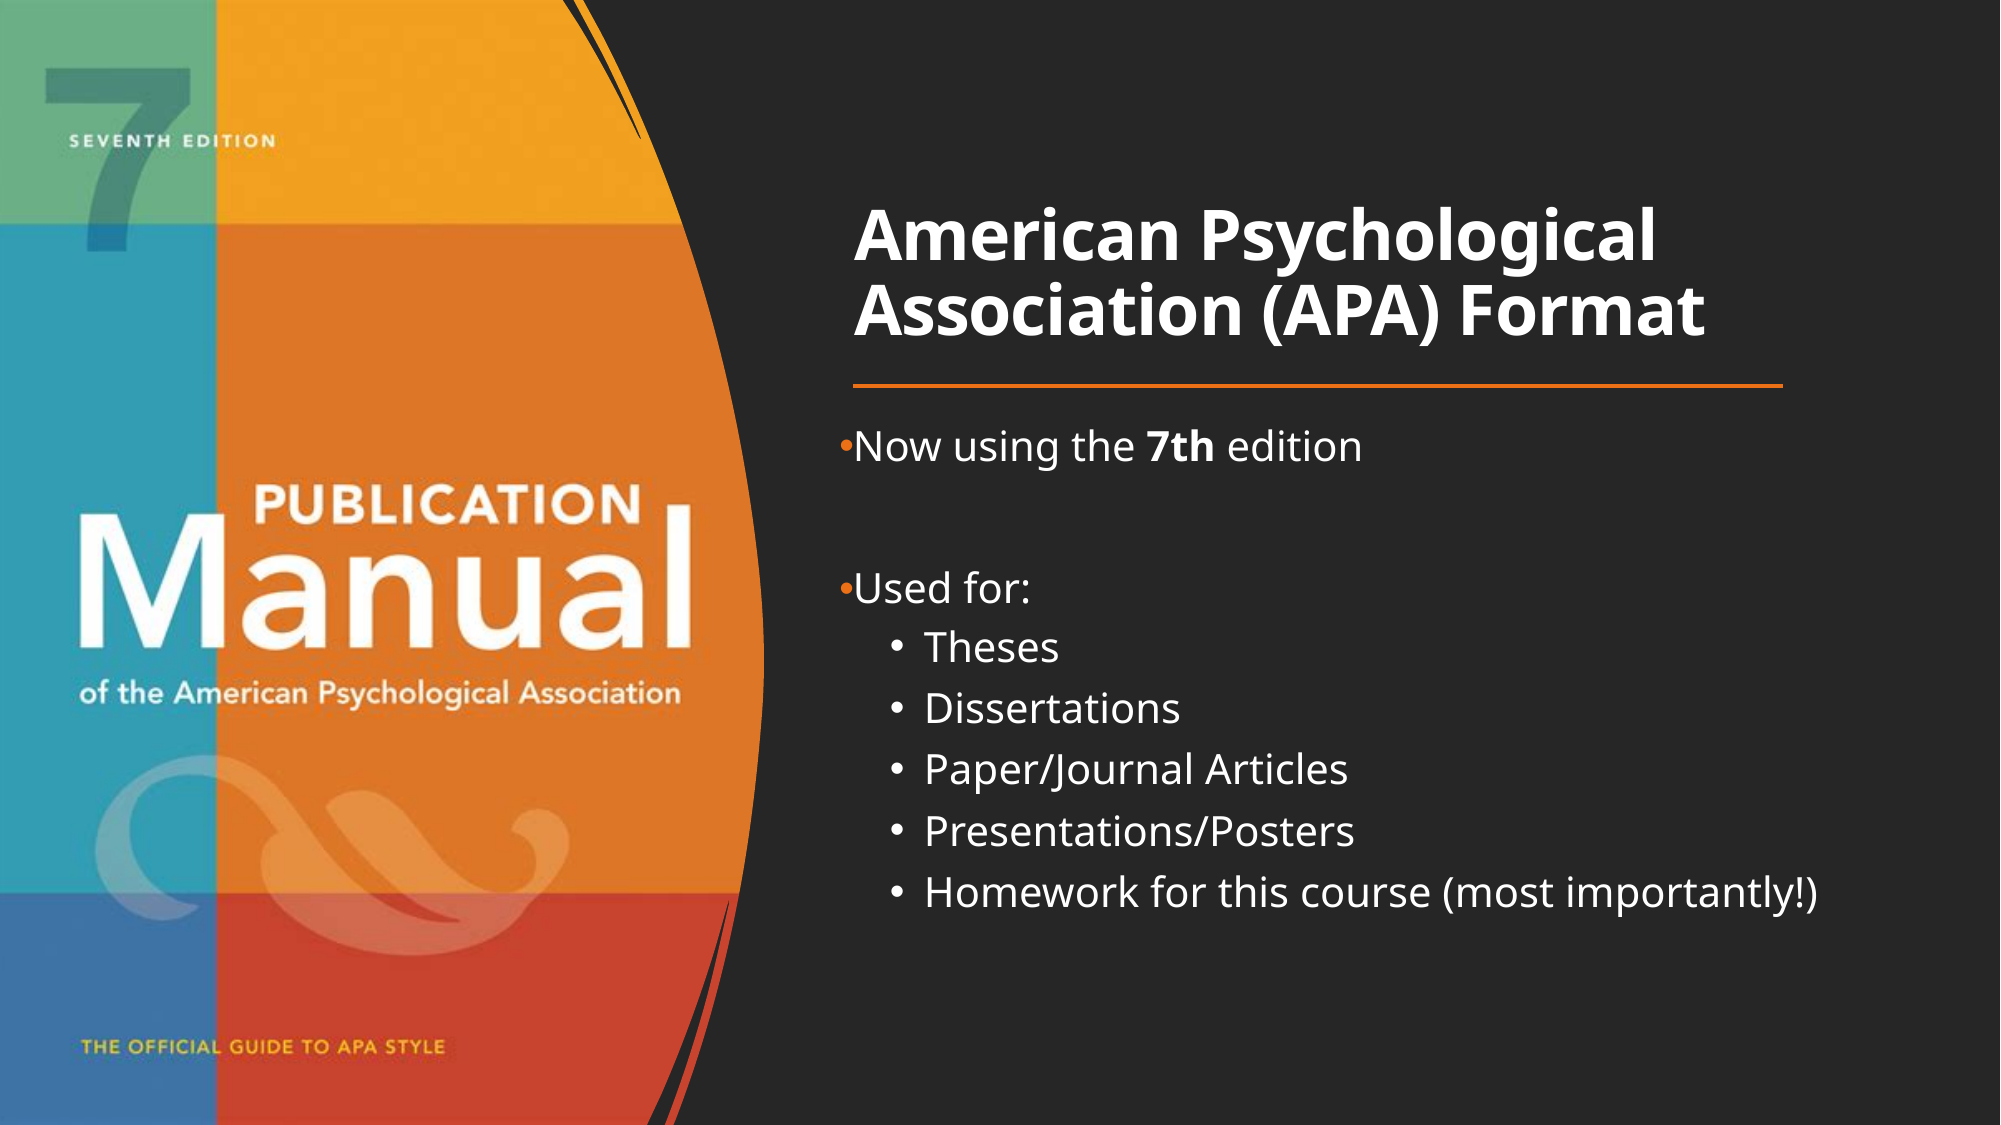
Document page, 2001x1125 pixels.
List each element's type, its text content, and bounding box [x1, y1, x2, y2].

picture [0, 0, 765, 1125]
table_cell 1.99 [855, 386, 1786, 393]
text_box [772, 0, 2000, 1125]
list Now using the 7th edition Used for: Theses Dissertations Paper/Journal Articles Presentations/Posters Homework for this course (most importantly!) [839, 417, 1820, 966]
title American Psychological Association (APA) Format [839, 84, 1820, 359]
